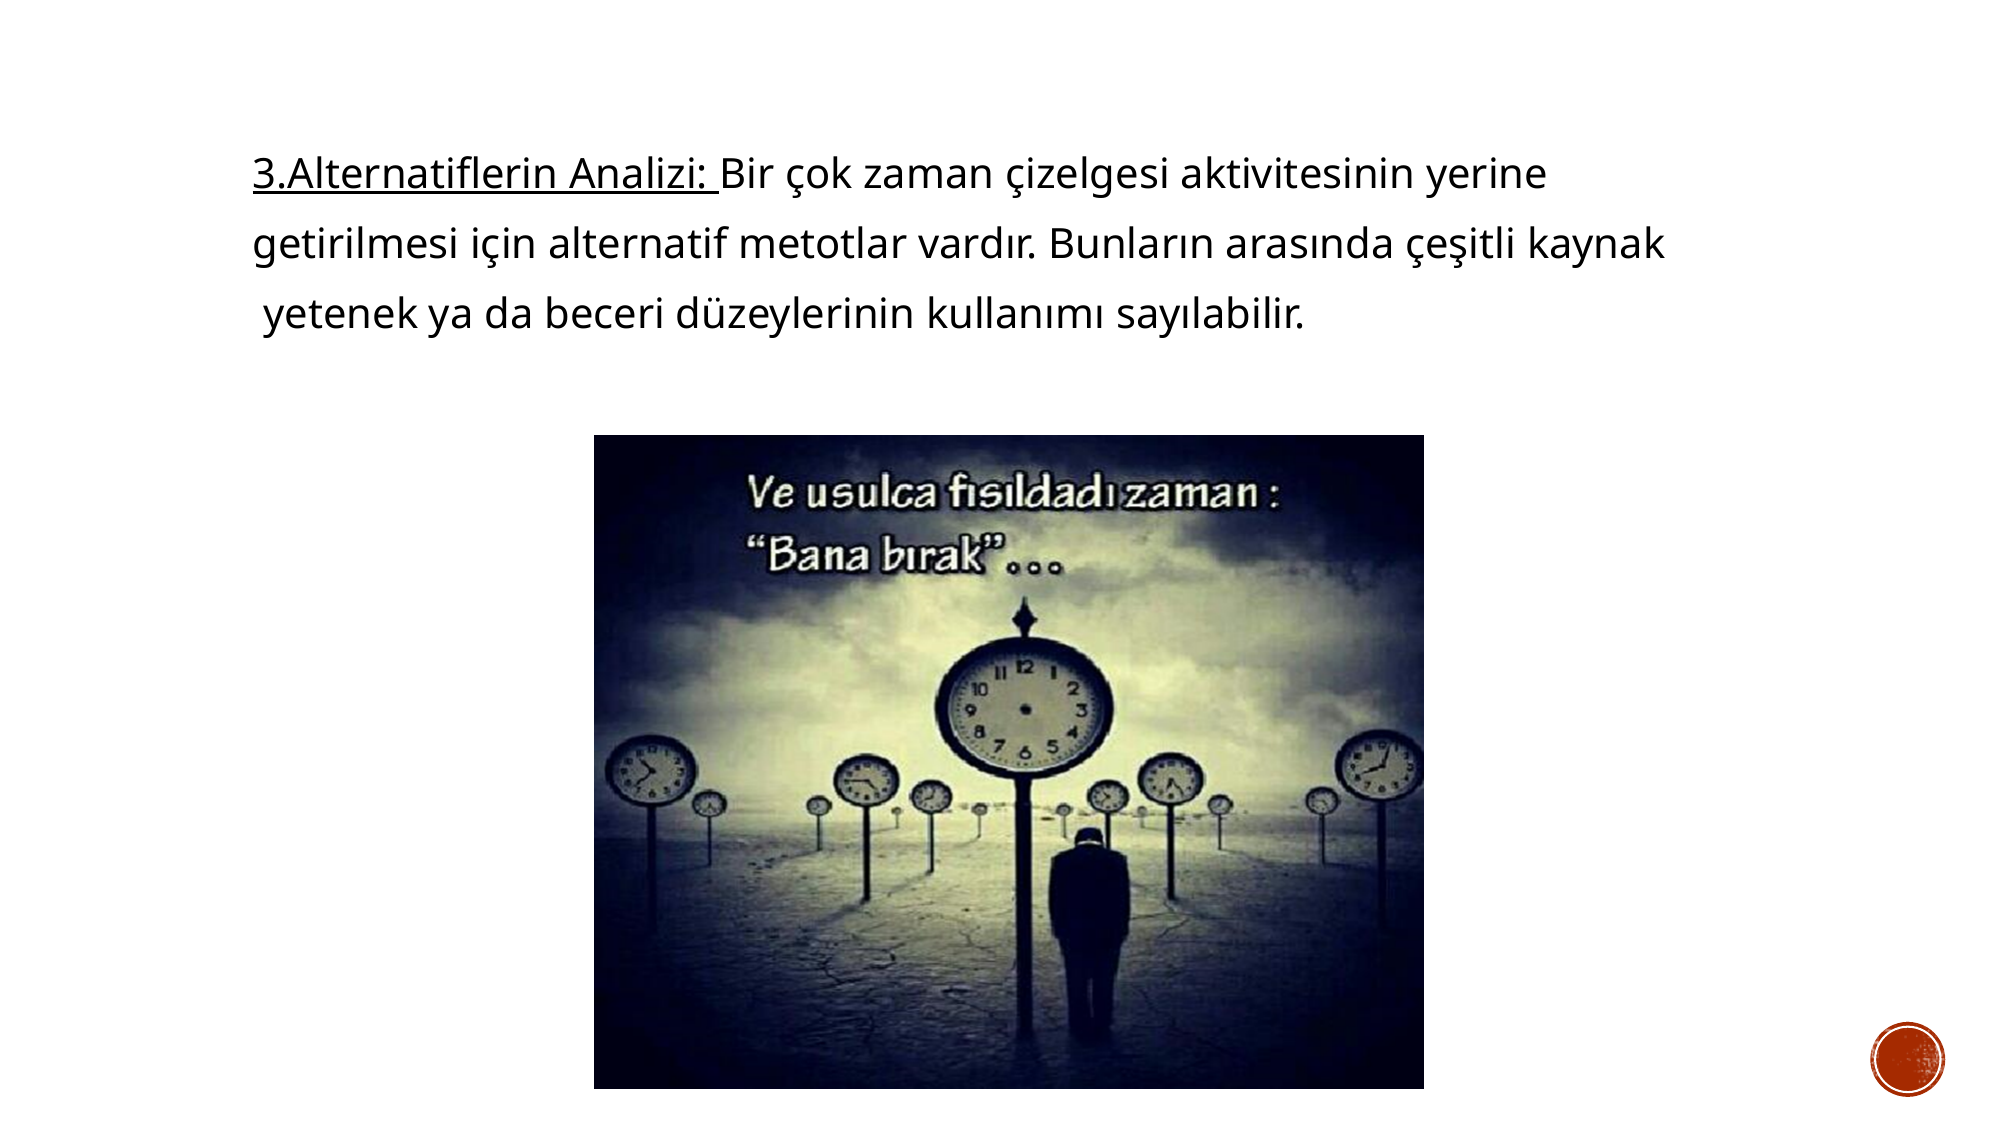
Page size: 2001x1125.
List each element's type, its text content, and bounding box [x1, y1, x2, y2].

picture [594, 435, 1424, 1089]
list 3.Alternatiflerin Analizi: Bir çok zaman çizelgesi aktivitesinin yerine getirilmesi için alternatif metotlar vardır. Bunların arasında çeşitli kaynak yetenek ya da beceri düzeylerinin kullanımı sayılabilir. [237, 144, 1706, 396]
